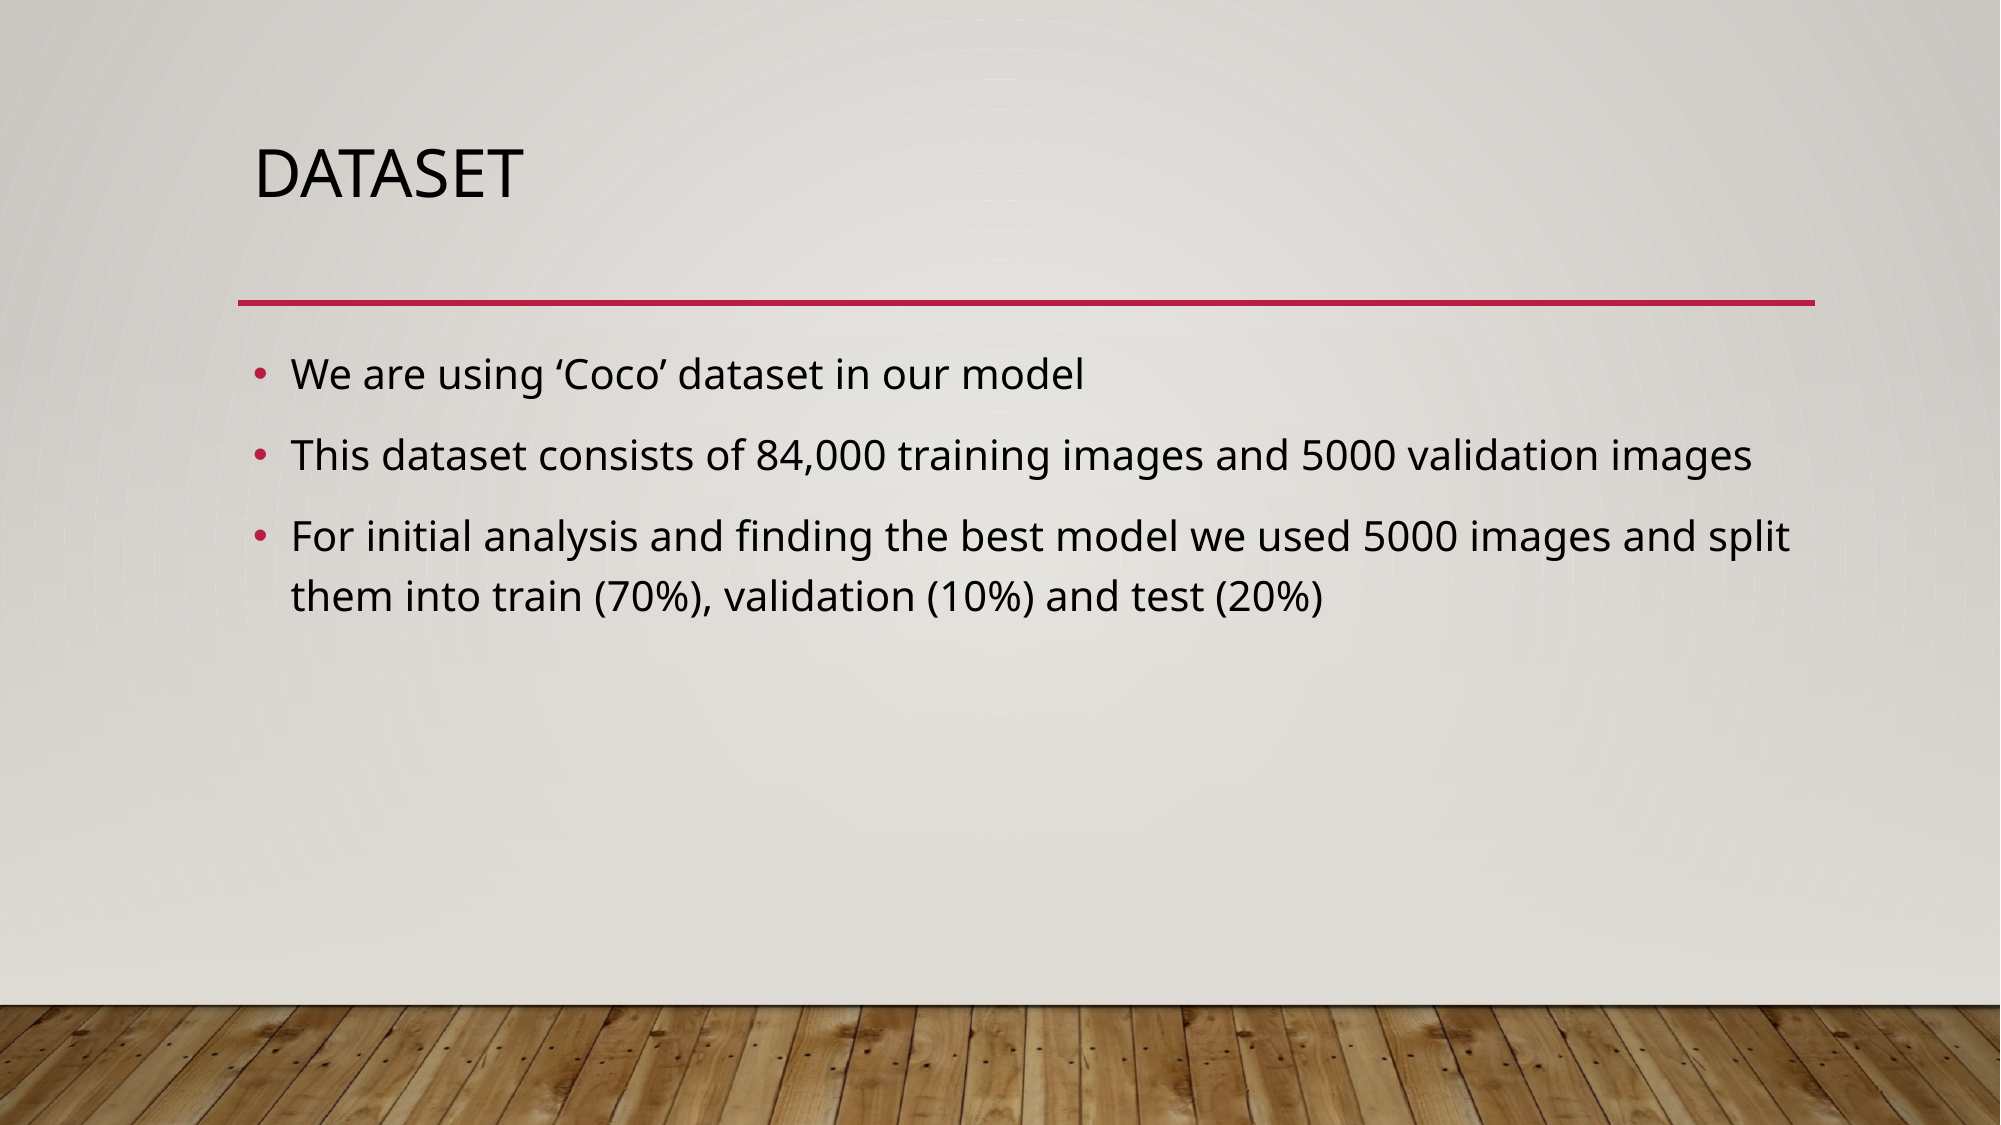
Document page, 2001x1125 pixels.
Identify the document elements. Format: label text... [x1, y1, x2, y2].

picture [0, 1005, 2000, 1125]
title Dataset [238, 131, 1814, 305]
list We are using ‘Coco’ dataset in our model This dataset consists of 84,000 training images and 5000 validation images For initial analysis and finding the best model we used 5000 images and split them into train (70%), validation (10%) and test (20%) [238, 330, 1814, 897]
